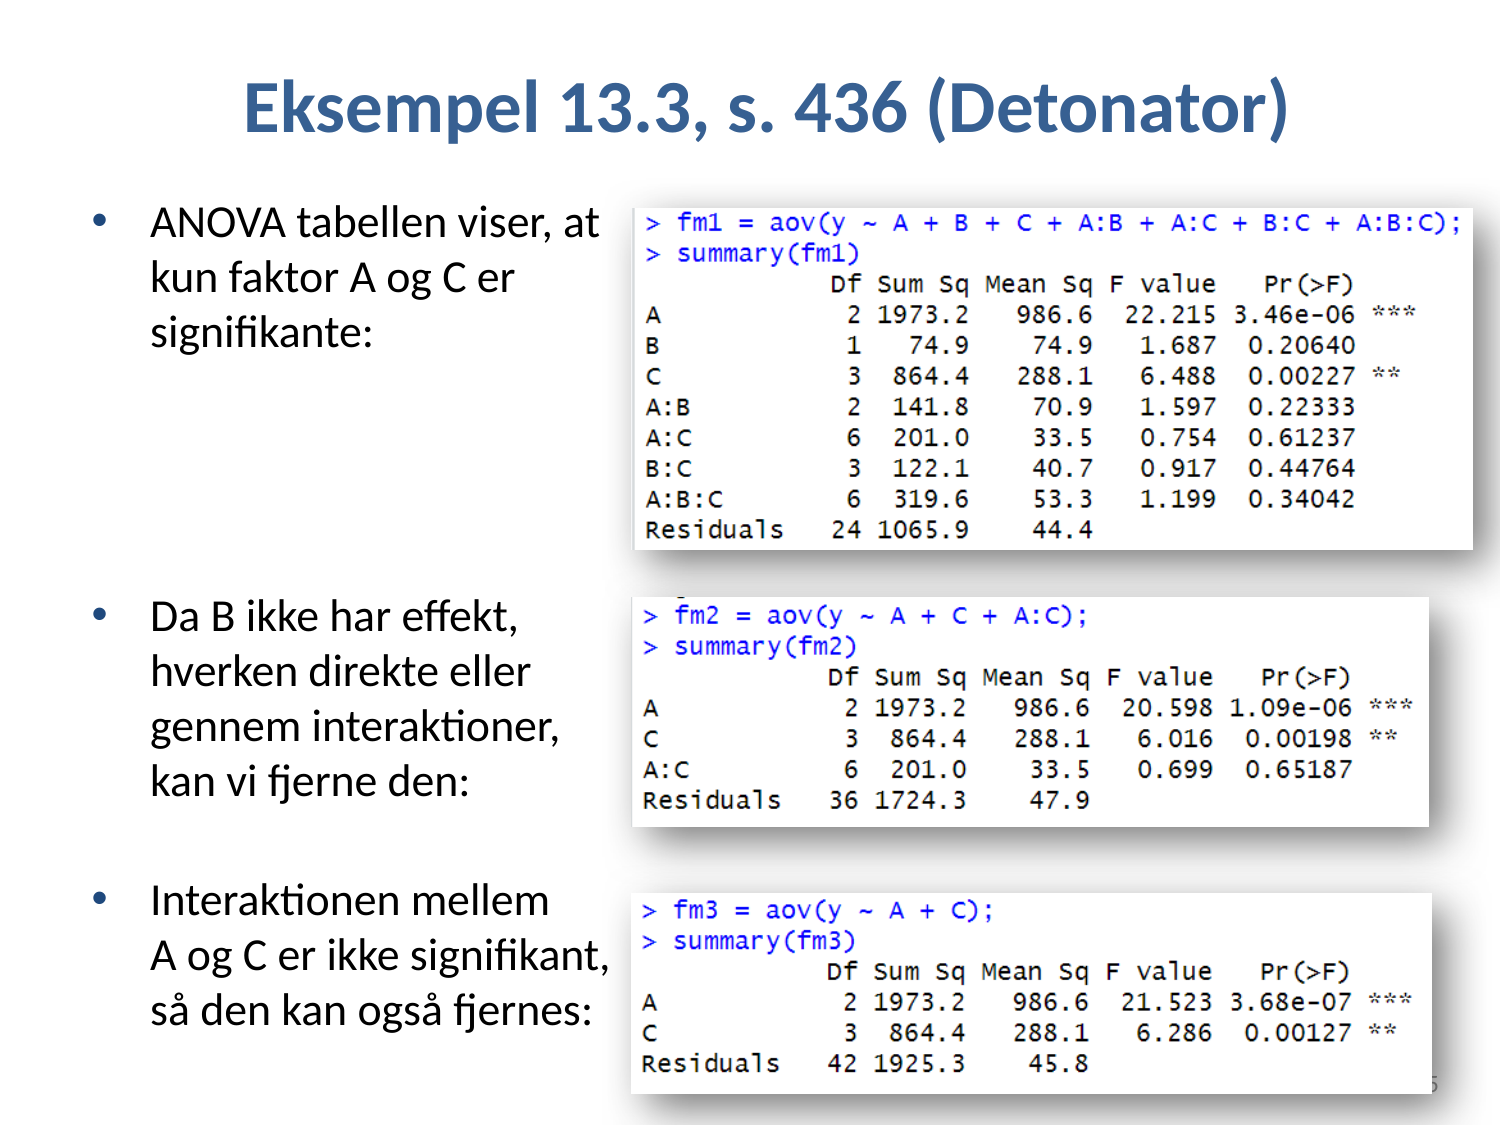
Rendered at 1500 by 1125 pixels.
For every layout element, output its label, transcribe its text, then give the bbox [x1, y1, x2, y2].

list ANOVA tabellen viser, at kun faktor A og C er signifikante: Da B ikke har effekt, hverken direkte eller gennem interaktioner, kan vi fjerne den: Interaktionen mellem A og C er ikke signifikant, så den kan også fjernes: [76, 184, 1459, 1106]
picture [631, 597, 1429, 828]
picture [631, 207, 1473, 550]
picture [631, 892, 1432, 1095]
title Eksempel 13.3, s. 436 (Detonator) [76, 45, 1459, 161]
